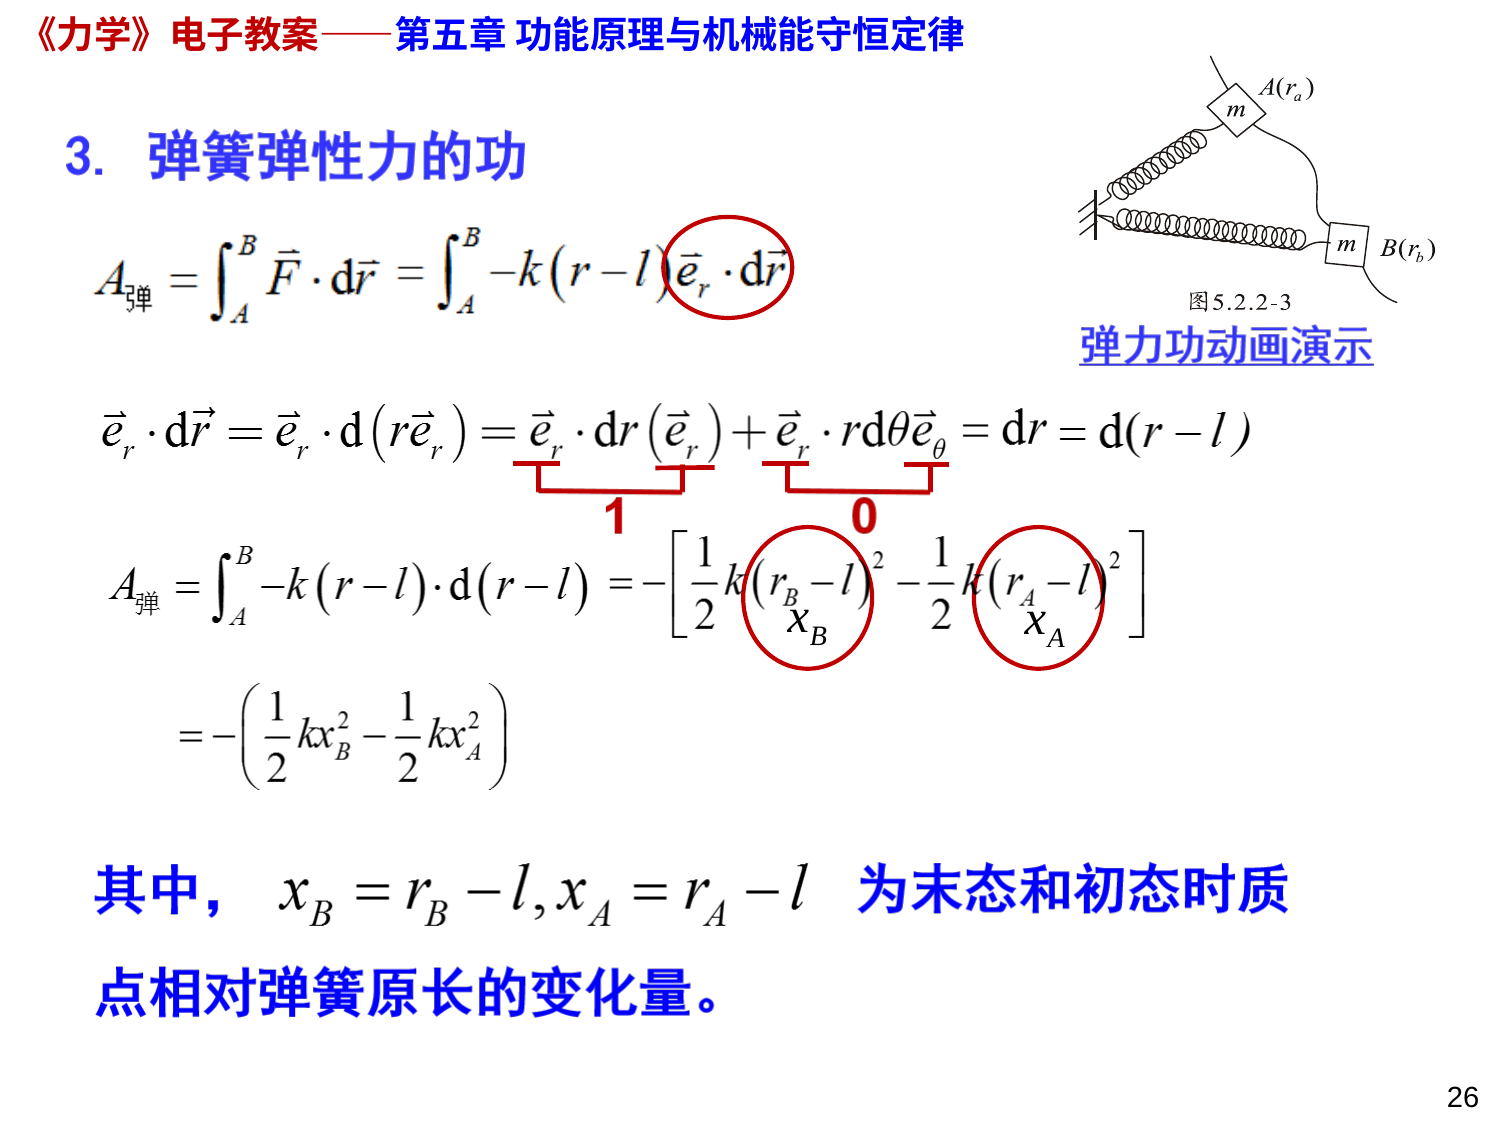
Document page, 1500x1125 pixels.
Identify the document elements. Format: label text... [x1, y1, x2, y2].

picture [172, 675, 515, 799]
slide_number 26 [1143, 1070, 1495, 1114]
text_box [742, 654, 873, 669]
picture [93, 391, 1258, 475]
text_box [512, 463, 715, 575]
picture [602, 520, 1152, 646]
picture [100, 533, 598, 635]
picture [59, 827, 1323, 1054]
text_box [761, 463, 949, 575]
picture [80, 222, 390, 334]
picture [31, 101, 807, 337]
picture [1009, 42, 1447, 393]
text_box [973, 654, 1104, 669]
